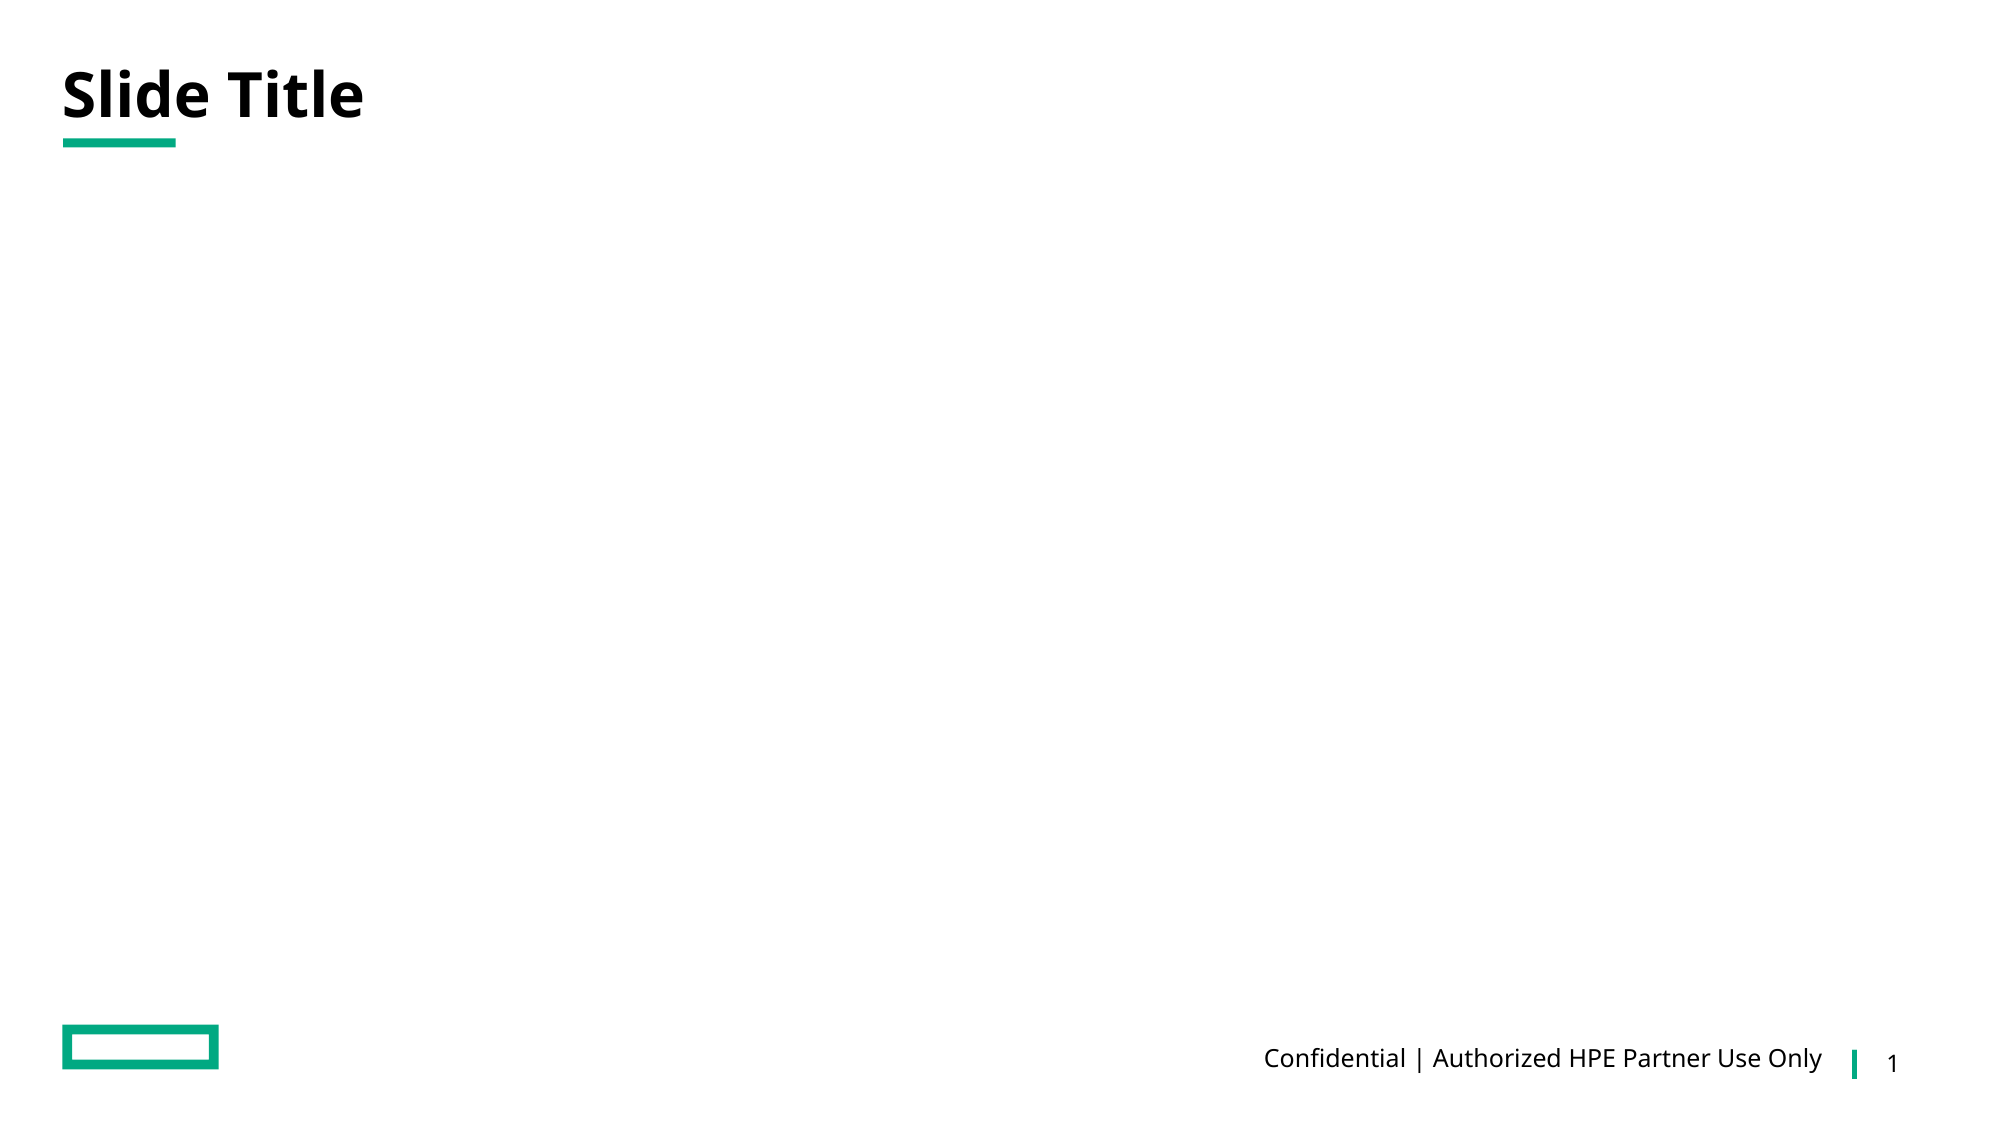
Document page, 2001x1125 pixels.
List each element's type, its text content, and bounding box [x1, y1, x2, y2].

picture [1852, 1043, 1857, 1079]
slide_number 1 [1837, 1033, 1950, 1094]
title Slide Title [42, 60, 1938, 135]
footer Confidential | Authorized HPE Partner Use Only [610, 1005, 1838, 1073]
